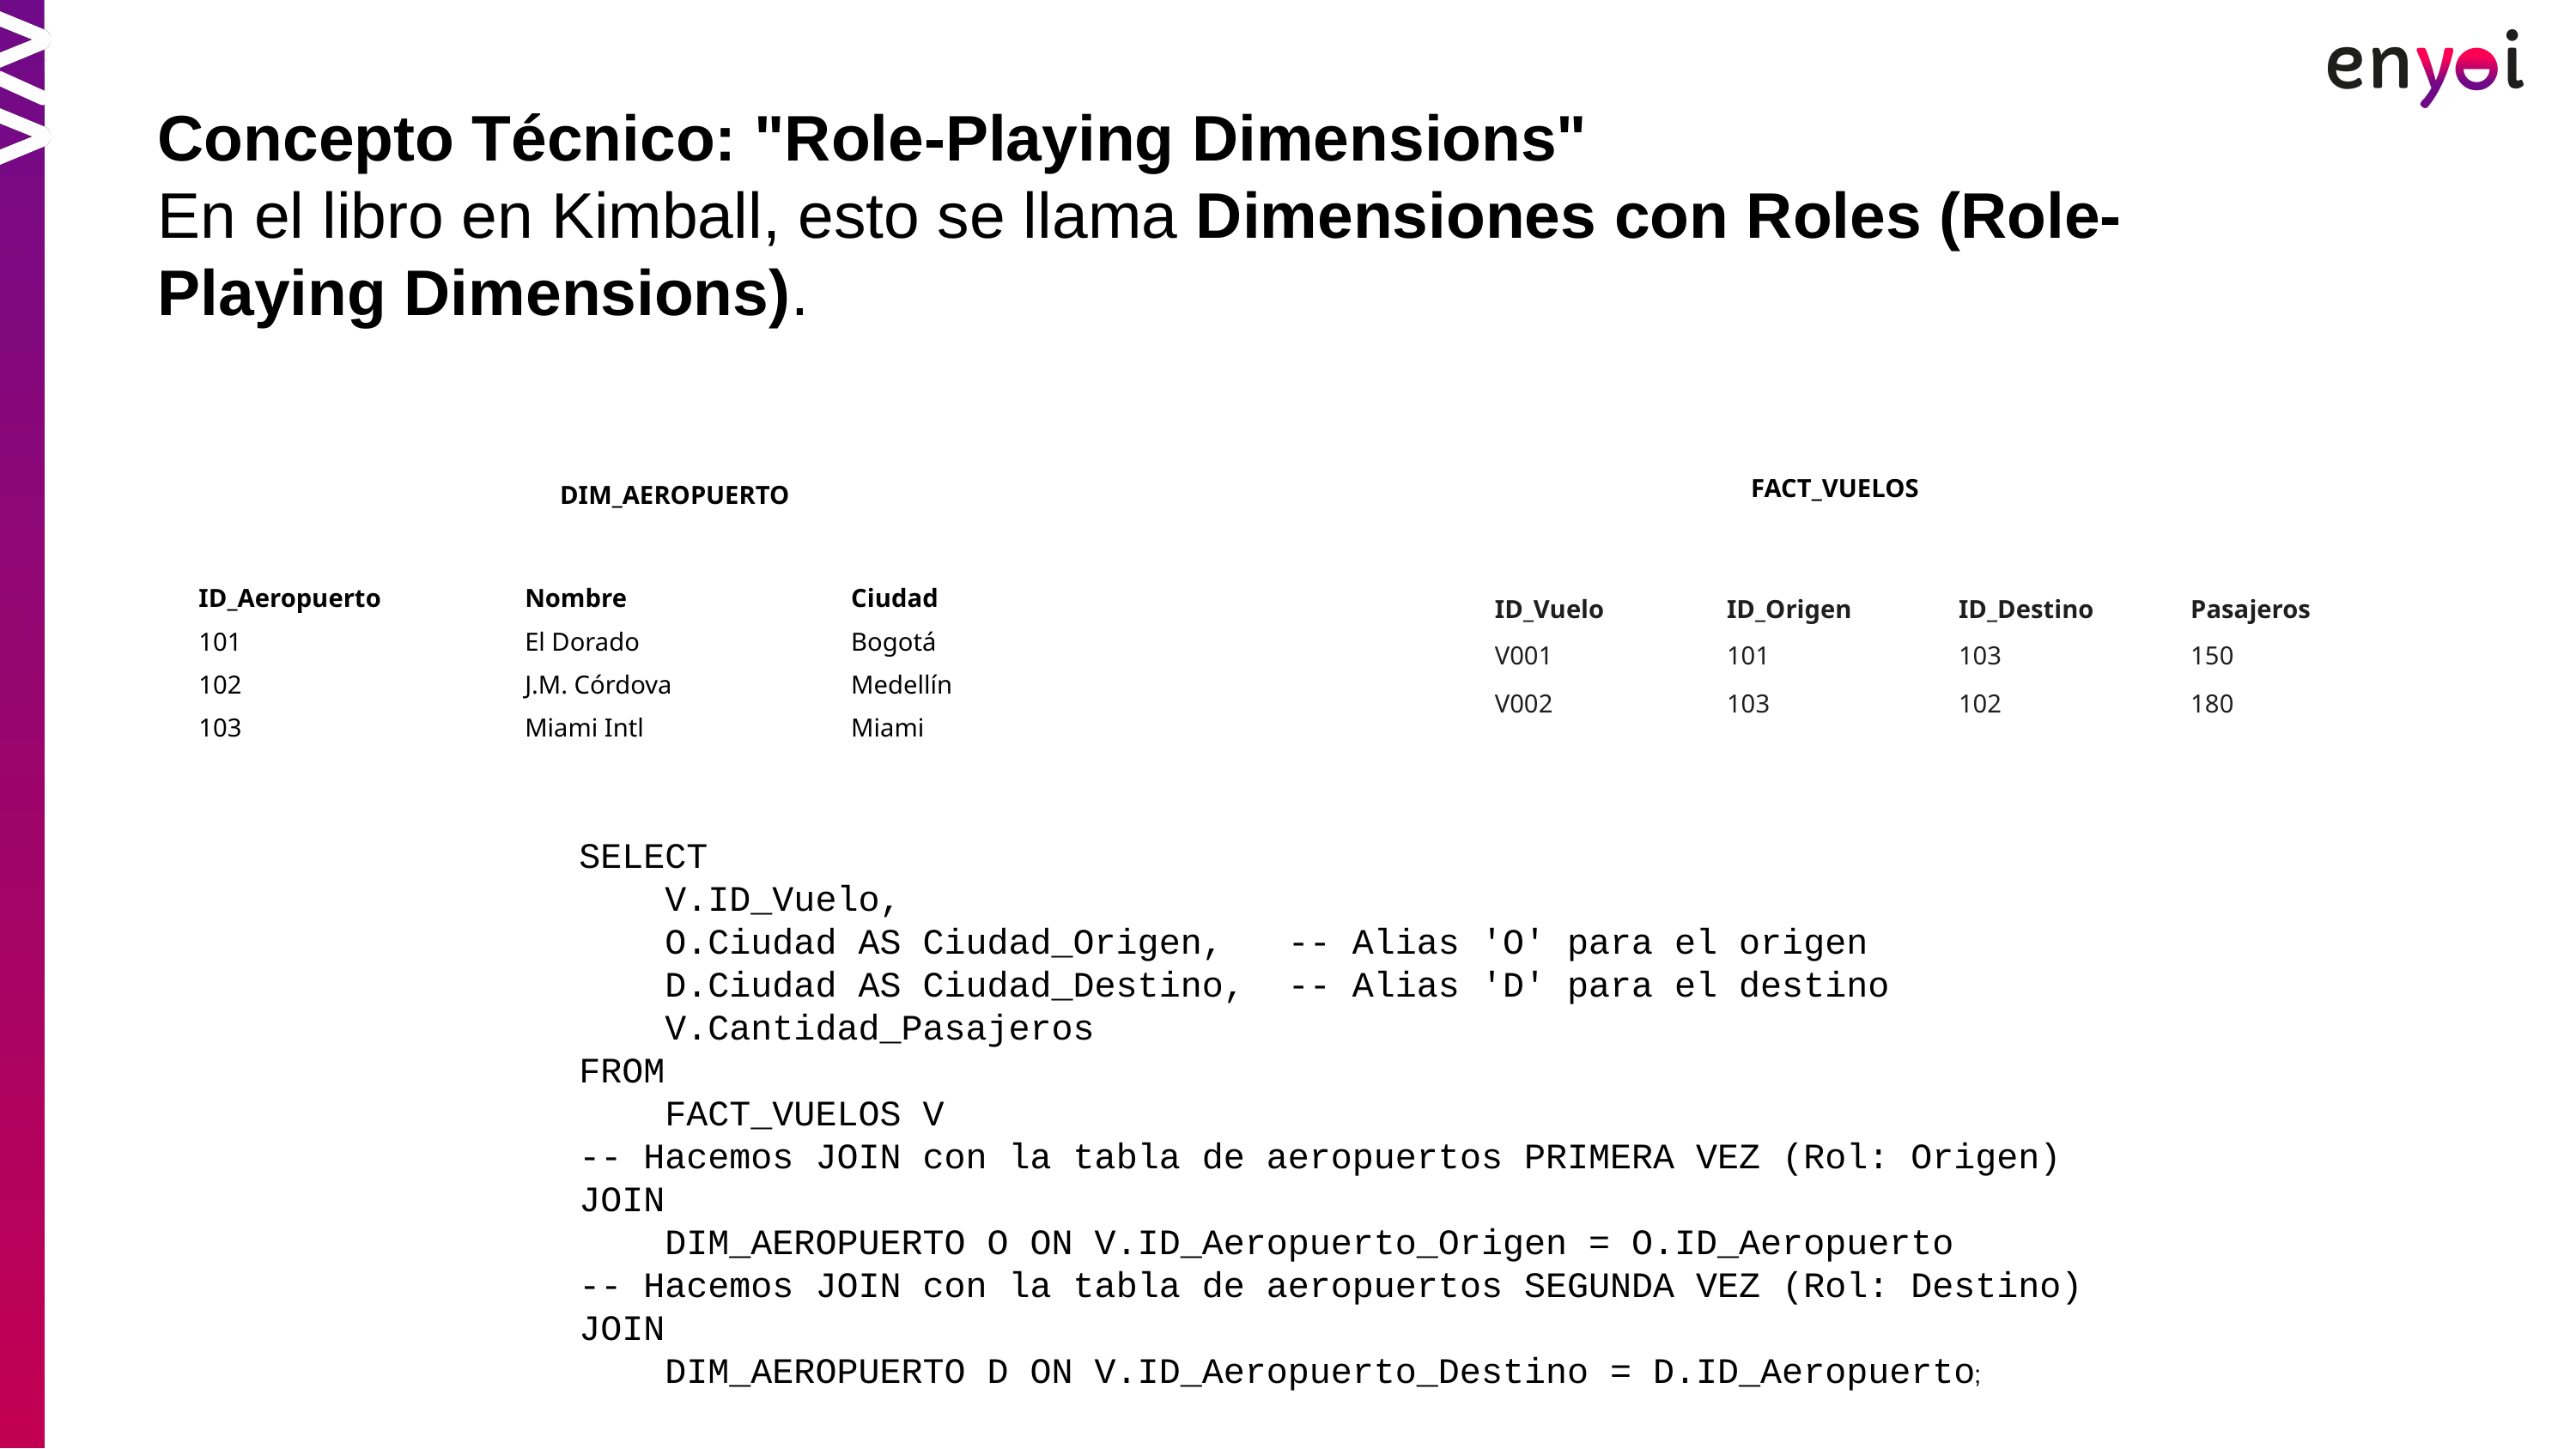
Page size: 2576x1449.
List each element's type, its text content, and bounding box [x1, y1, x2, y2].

table_cell 101 [1714, 630, 1946, 676]
table_header Nombre [513, 575, 838, 617]
text_box FACT_VUELOS [1738, 472, 1995, 503]
table_header ID_Origen [1714, 583, 1946, 629]
table_header Pasajeros [2178, 583, 2409, 629]
table_cell 102 [1947, 677, 2178, 724]
table_cell Bogotá [839, 618, 1164, 660]
table_cell 103 [186, 704, 512, 746]
table_cell Miami [839, 704, 1164, 746]
table_cell 180 [2178, 677, 2409, 724]
table_cell J.M. Córdova [513, 661, 838, 703]
table_header ID_Aeropuerto [186, 575, 512, 617]
table_header Ciudad [839, 575, 1164, 617]
table_cell El Dorado [513, 618, 838, 660]
text_box [2328, 29, 2524, 108]
table_cell Medellín [839, 661, 1164, 703]
table_cell V001 [1482, 630, 1713, 676]
table_cell V002 [1482, 677, 1713, 724]
table_header ID_Destino [1947, 583, 2178, 629]
table_cell 150 [2178, 630, 2409, 676]
table_cell Miami Intl [513, 704, 838, 746]
table_cell 101 [186, 618, 512, 660]
table_cell 103 [1947, 630, 2178, 676]
text_box Concepto Técnico: "Role-Playing Dimensions" En el libro en Kimball, esto se llama Dimensiones con Roles (Role-Playing Dimensions). [144, 90, 2330, 421]
table_header ID_Vuelo [1482, 583, 1713, 629]
text_box DIM_AEROPUERTO [547, 479, 804, 510]
table_cell 103 [1714, 677, 1946, 724]
text_box SELECT V.ID_Vuelo, O.Ciudad AS Ciudad_Origen, -- Alias 'O' para el origen D.Ciudad AS Ciudad_Destino, -- Alias 'D' para el destino V.Cantidad_Pasajeros FROM FACT_VUELOS V -- Hacemos JOIN con la tabla de aeropuertos PRIMERA VEZ (Rol: Origen) JOIN DIM_AEROPUERTO O ON V.ID_Aeropuerto_Origen = O.ID_Aeropuerto -- Hacemos JOIN con la tabla de aeropuertos SEGUNDA VEZ (Rol: Destino) JOIN DIM_AEROPUERTO D ON V.ID_Aeropuerto_Destino = D.ID_Aeropuerto; [566, 826, 2484, 1397]
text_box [0, 0, 53, 1449]
table_cell 102 [186, 661, 512, 703]
